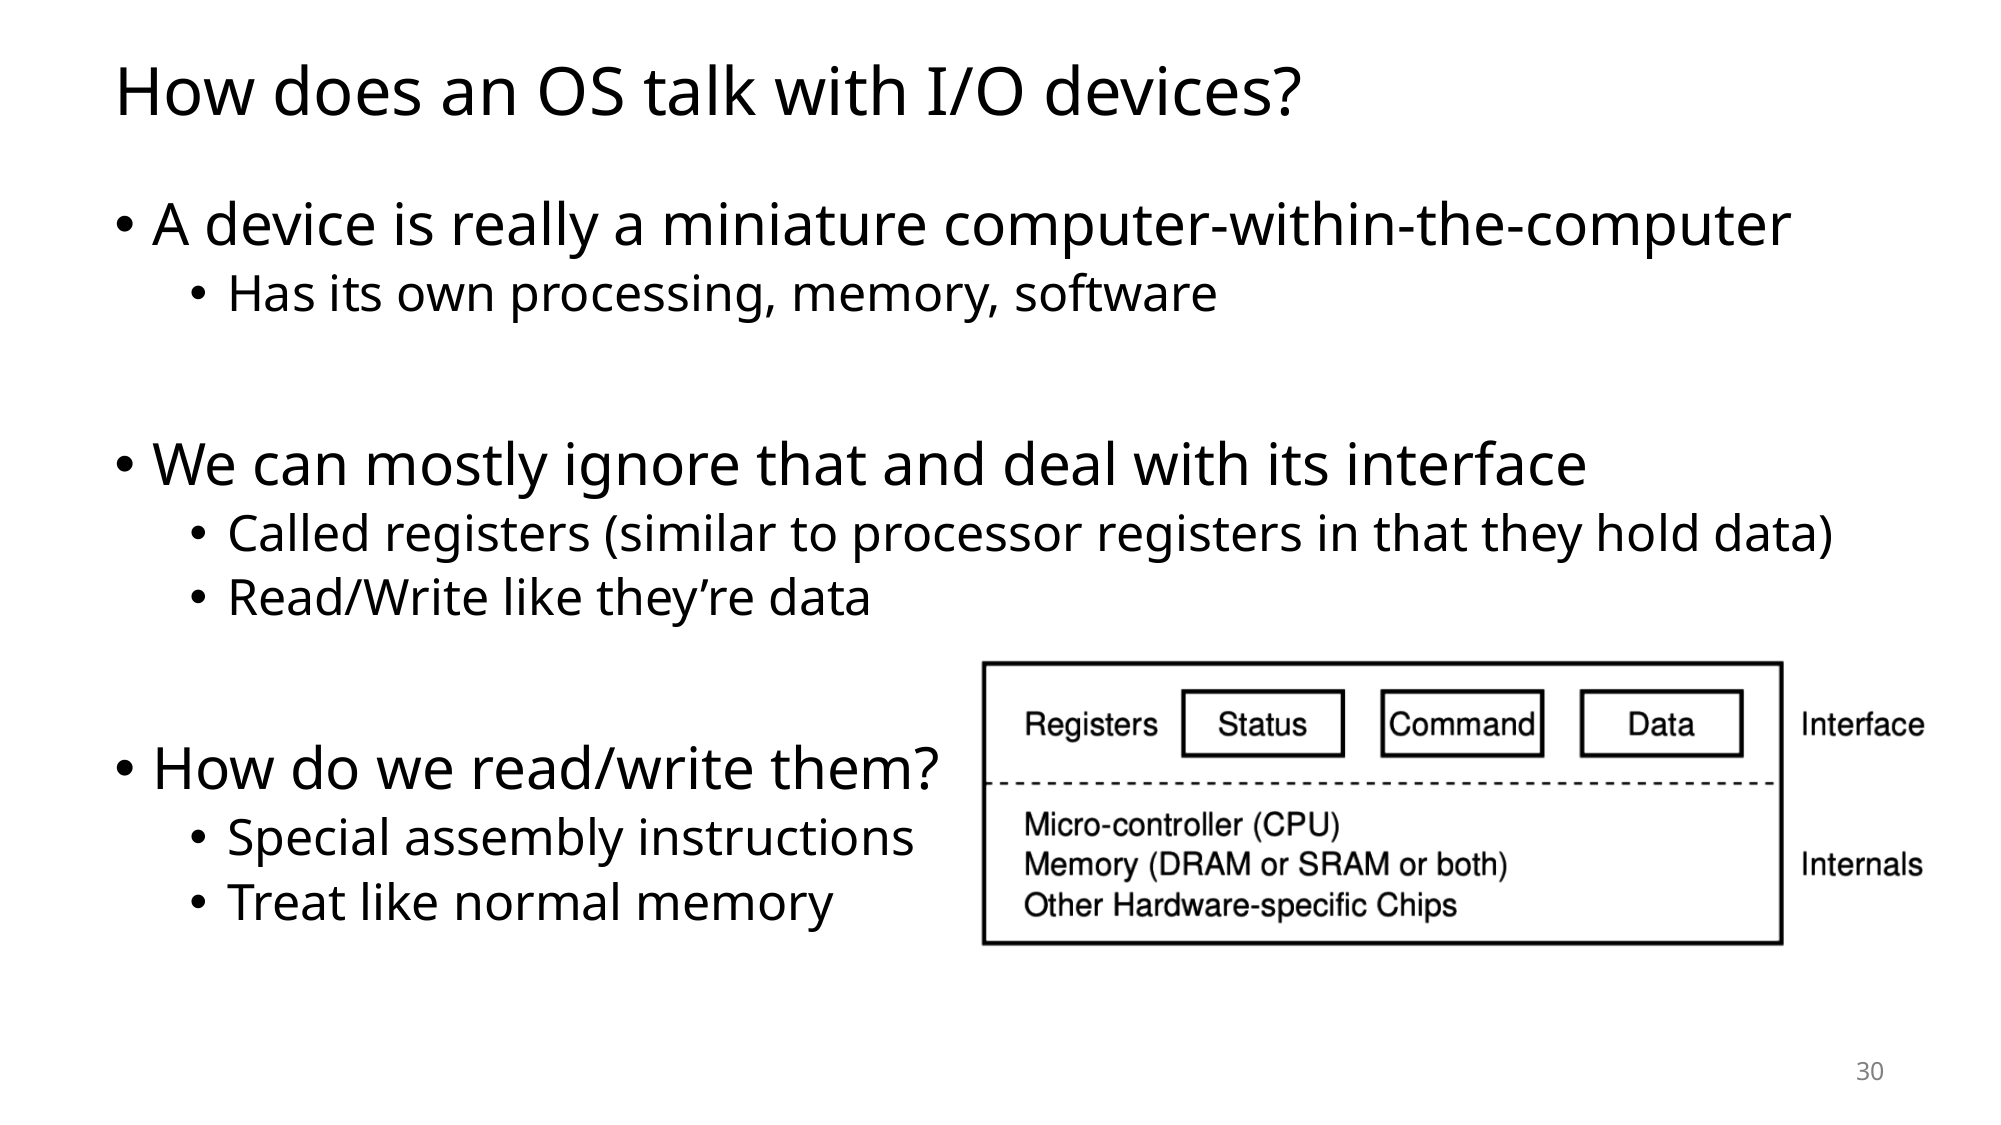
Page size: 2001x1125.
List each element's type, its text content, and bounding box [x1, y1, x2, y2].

picture [972, 649, 1935, 954]
title How does an OS talk with I/O devices? [99, 37, 1900, 150]
list A device is really a miniature computer-within-the-computer Has its own processing, memory, software We can mostly ignore that and deal with its interface Called registers (similar to processor registers in that they hold data) Read/Write like they’re data How do we read/write them? Special assembly instructions Treat like normal memory [99, 187, 1900, 1013]
slide_number 30 [1749, 1042, 1900, 1103]
